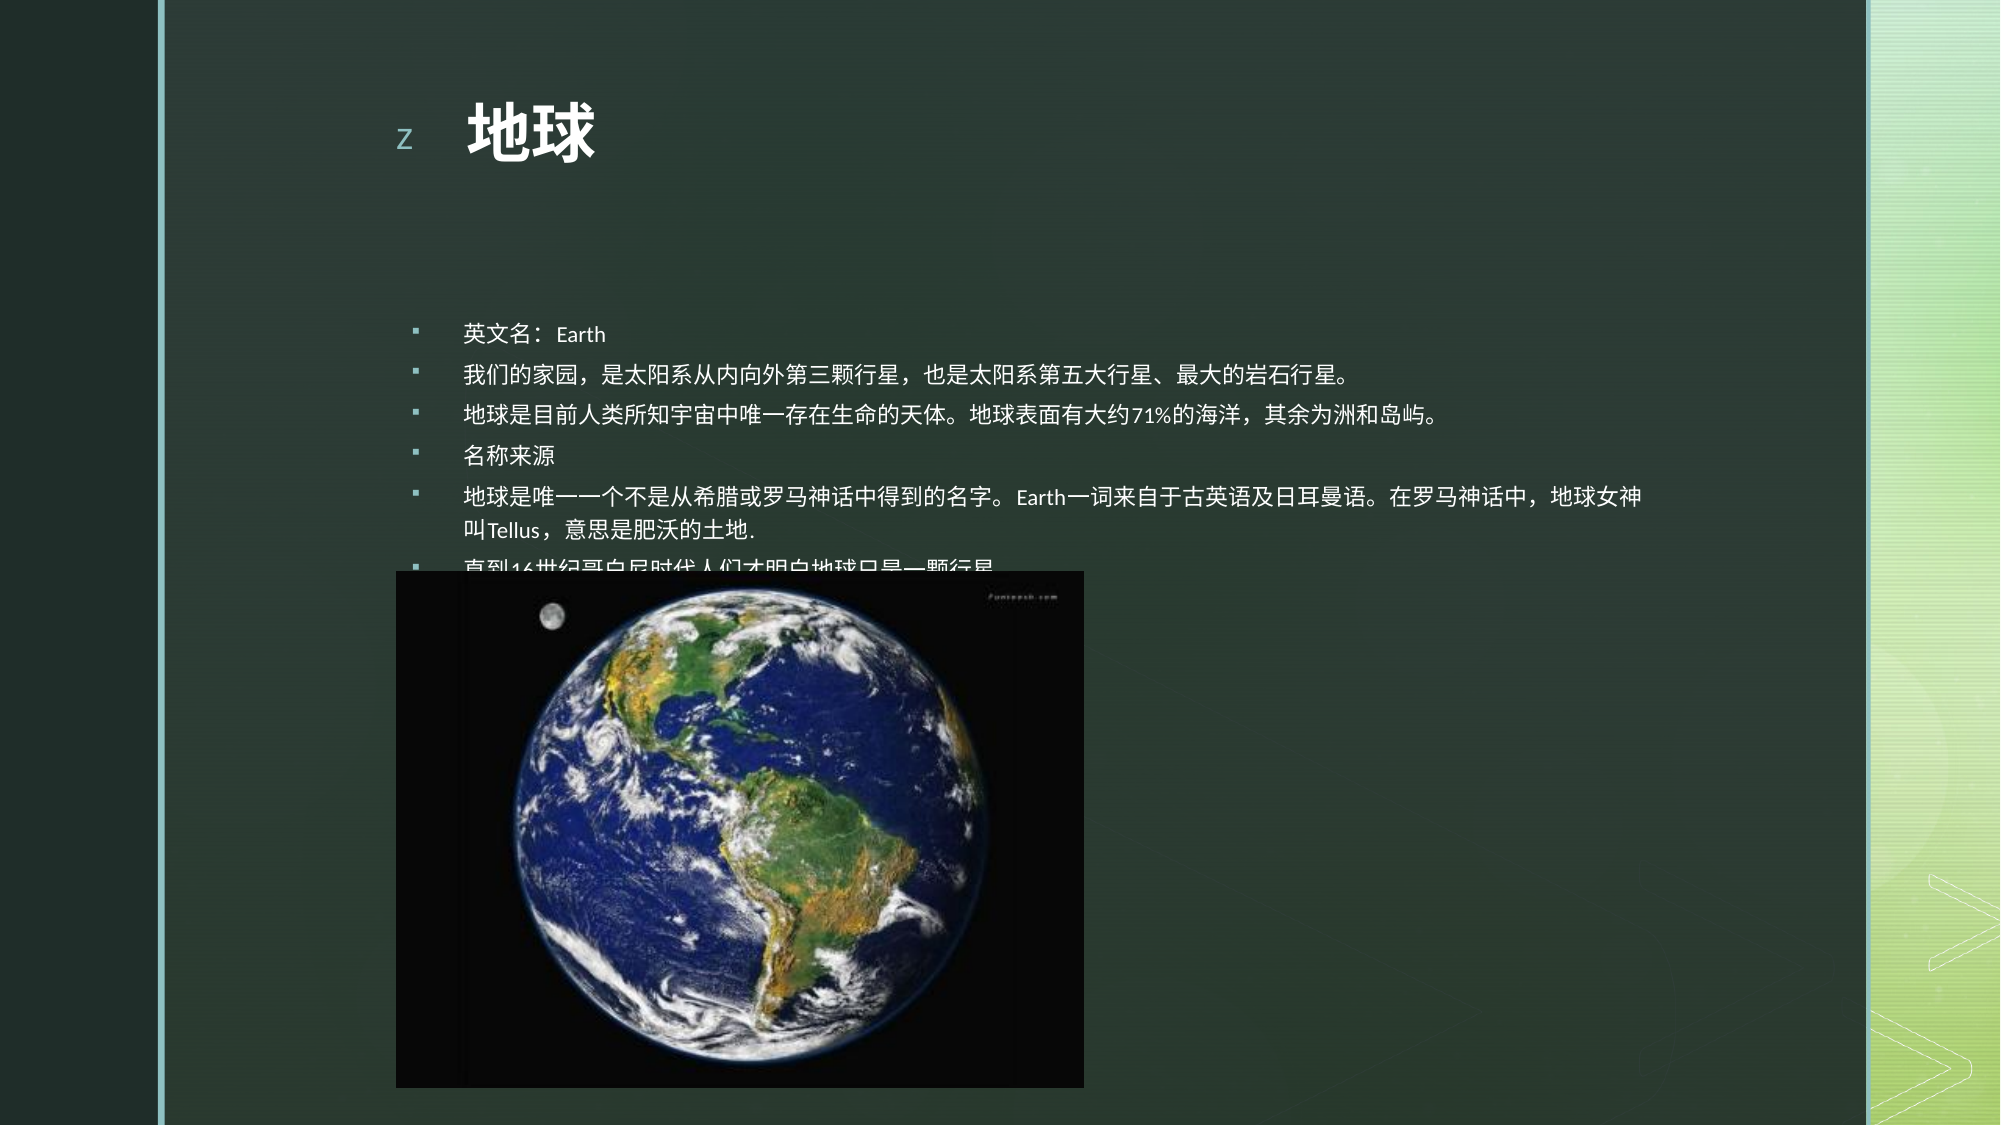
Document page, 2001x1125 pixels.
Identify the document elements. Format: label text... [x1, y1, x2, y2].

title 地球 [451, 94, 683, 215]
picture [396, 571, 1085, 1088]
list 英文名：Earth 我们的家园，是太阳系从内向外第三颗行星，也是太阳系第五大行星、最大的岩石行星。 地球是目前人类所知宇宙中唯一存在生命的天体。地球表面有大约71%的海洋，其余为洲和岛屿。 名称来源 地球是唯一一个不是从希腊或罗马神话中得到的名字。Earth一词来自于古英语及日耳曼语。在罗马神话中，地球女神叫Tellus，意思是肥沃的土地. 直到16世纪哥白尼时代人们才明白地球只是一颗行星。 [396, 306, 1676, 596]
picture [1871, 0, 2001, 1125]
